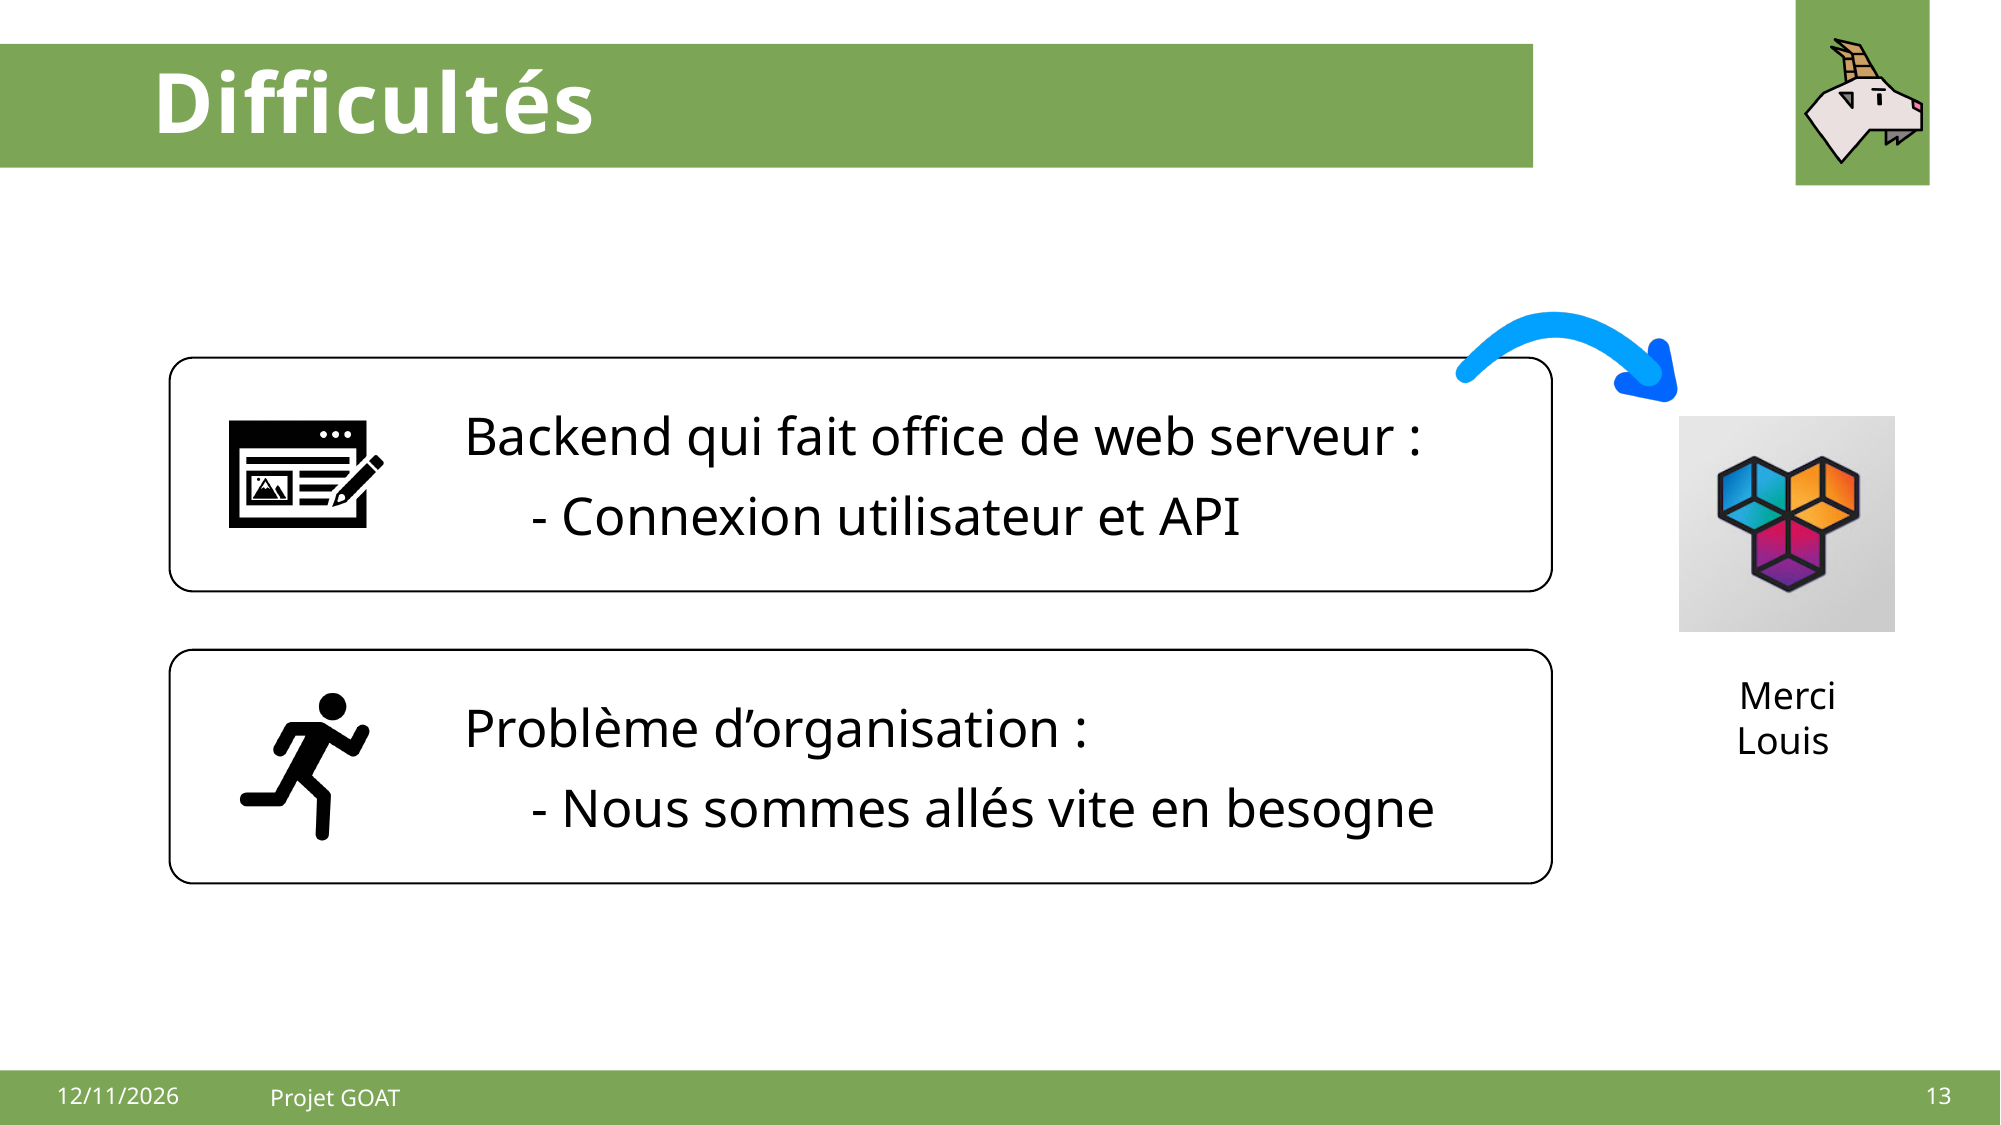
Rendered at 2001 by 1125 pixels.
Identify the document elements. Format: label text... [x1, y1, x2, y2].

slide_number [10, 1076, 226, 1118]
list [169, 231, 1552, 1010]
slide_number 13 [1896, 1076, 1982, 1118]
picture [1481, 242, 1705, 504]
picture [1679, 416, 1895, 632]
picture [1844, 38, 1923, 164]
title Difficultés [137, 28, 1844, 186]
footer Projet GOAT [270, 1076, 861, 1118]
text_box Merci Louis [1679, 664, 1896, 770]
